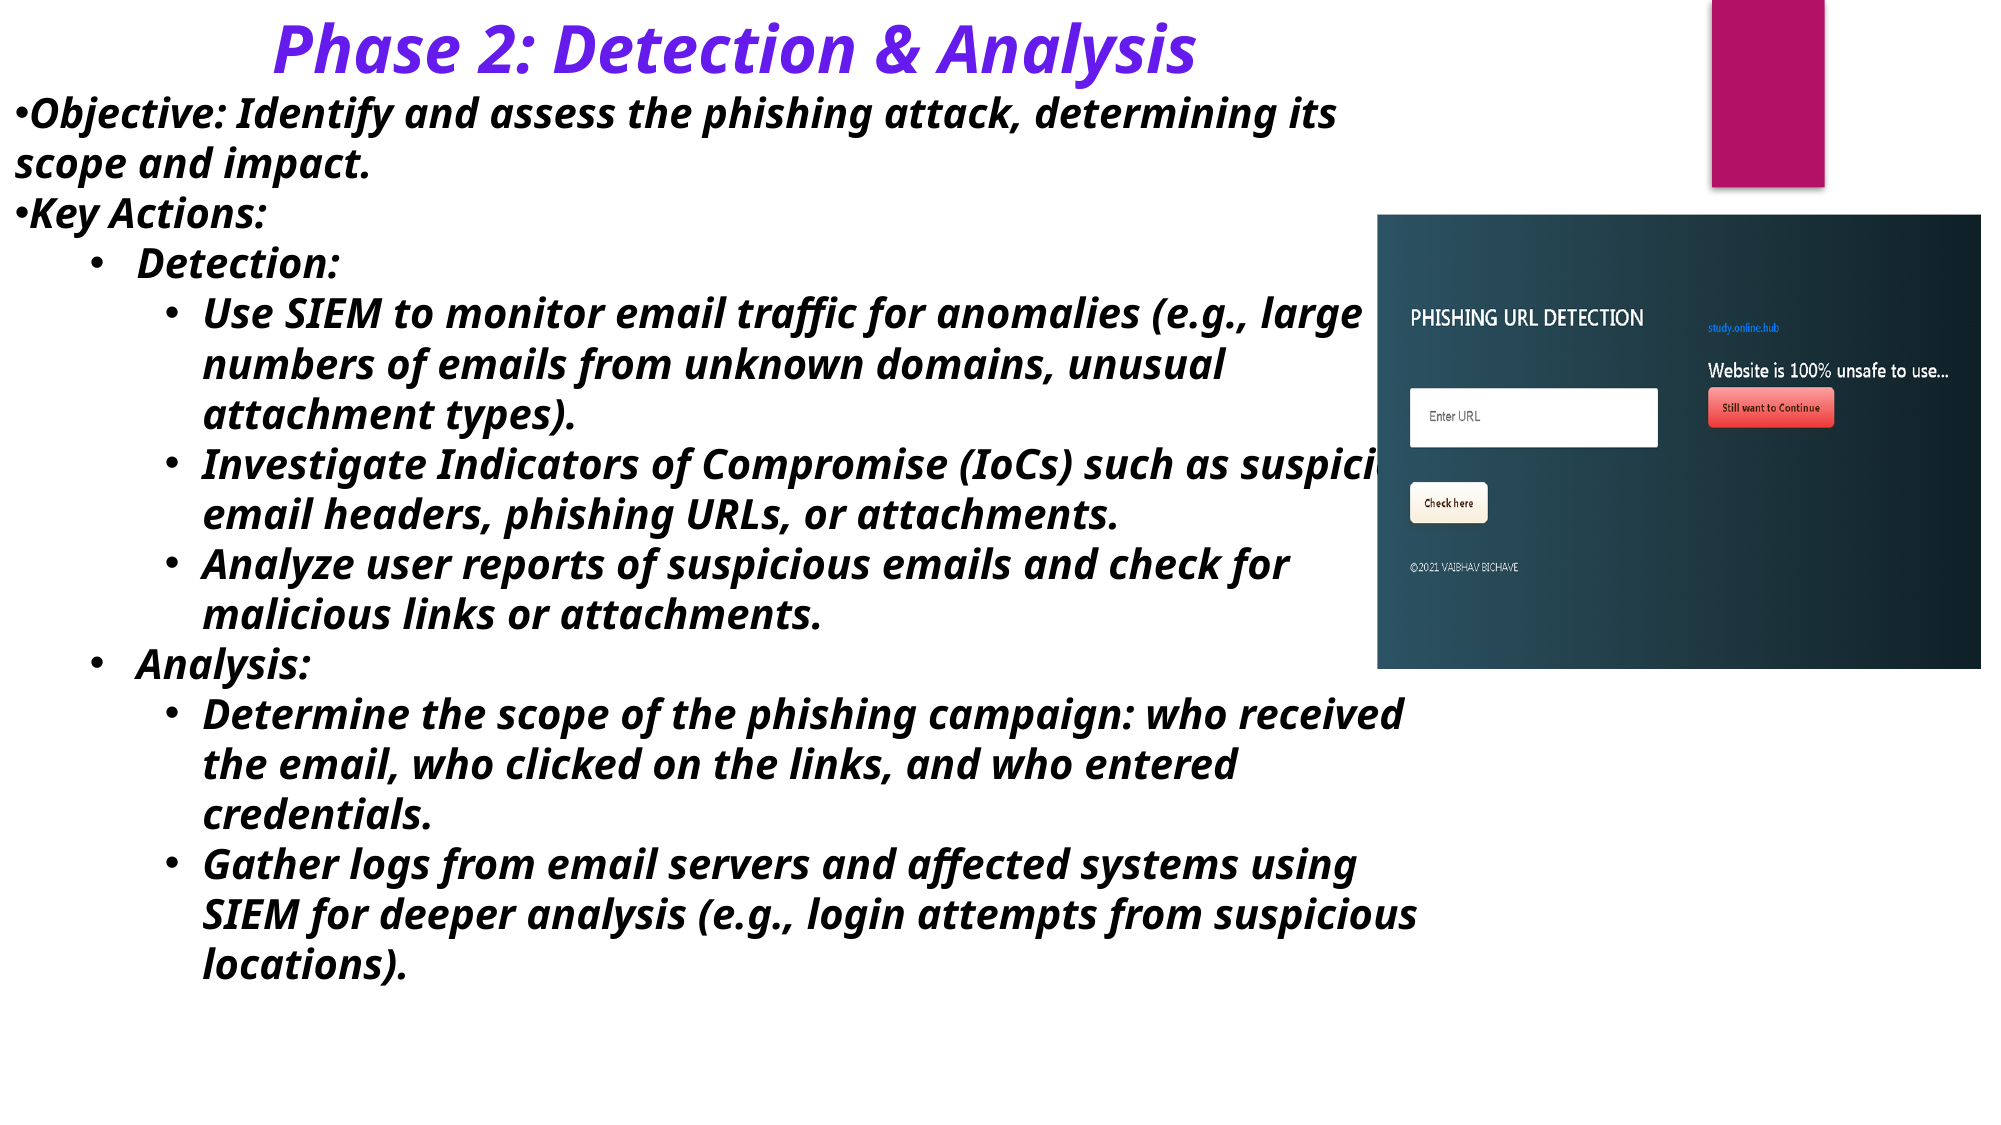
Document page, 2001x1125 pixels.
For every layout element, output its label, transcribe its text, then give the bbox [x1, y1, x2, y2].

picture [1376, 211, 1982, 670]
text_box Phase 2: Detection & Analysis Objective: Identify and assess the phishing attack, determining its scope and impact. Key Actions: Detection: Use SIEM to monitor email traffic for anomalies (e.g., large numbers of emails from unknown domains, unusual attachment types). Investigate Indicators of Compromise (IoCs) such as suspicious email headers, phishing URLs, or attachments. Analyze user reports of suspicious emails and check for malicious links or attachments. Analysis: Determine the scope of the phishing campaign: who received the email, who clicked on the links, and who entered credentials. Gather logs from email servers and affected systems using SIEM for deeper analysis (e.g., login attempts from suspicious locations). [0, 0, 1472, 995]
